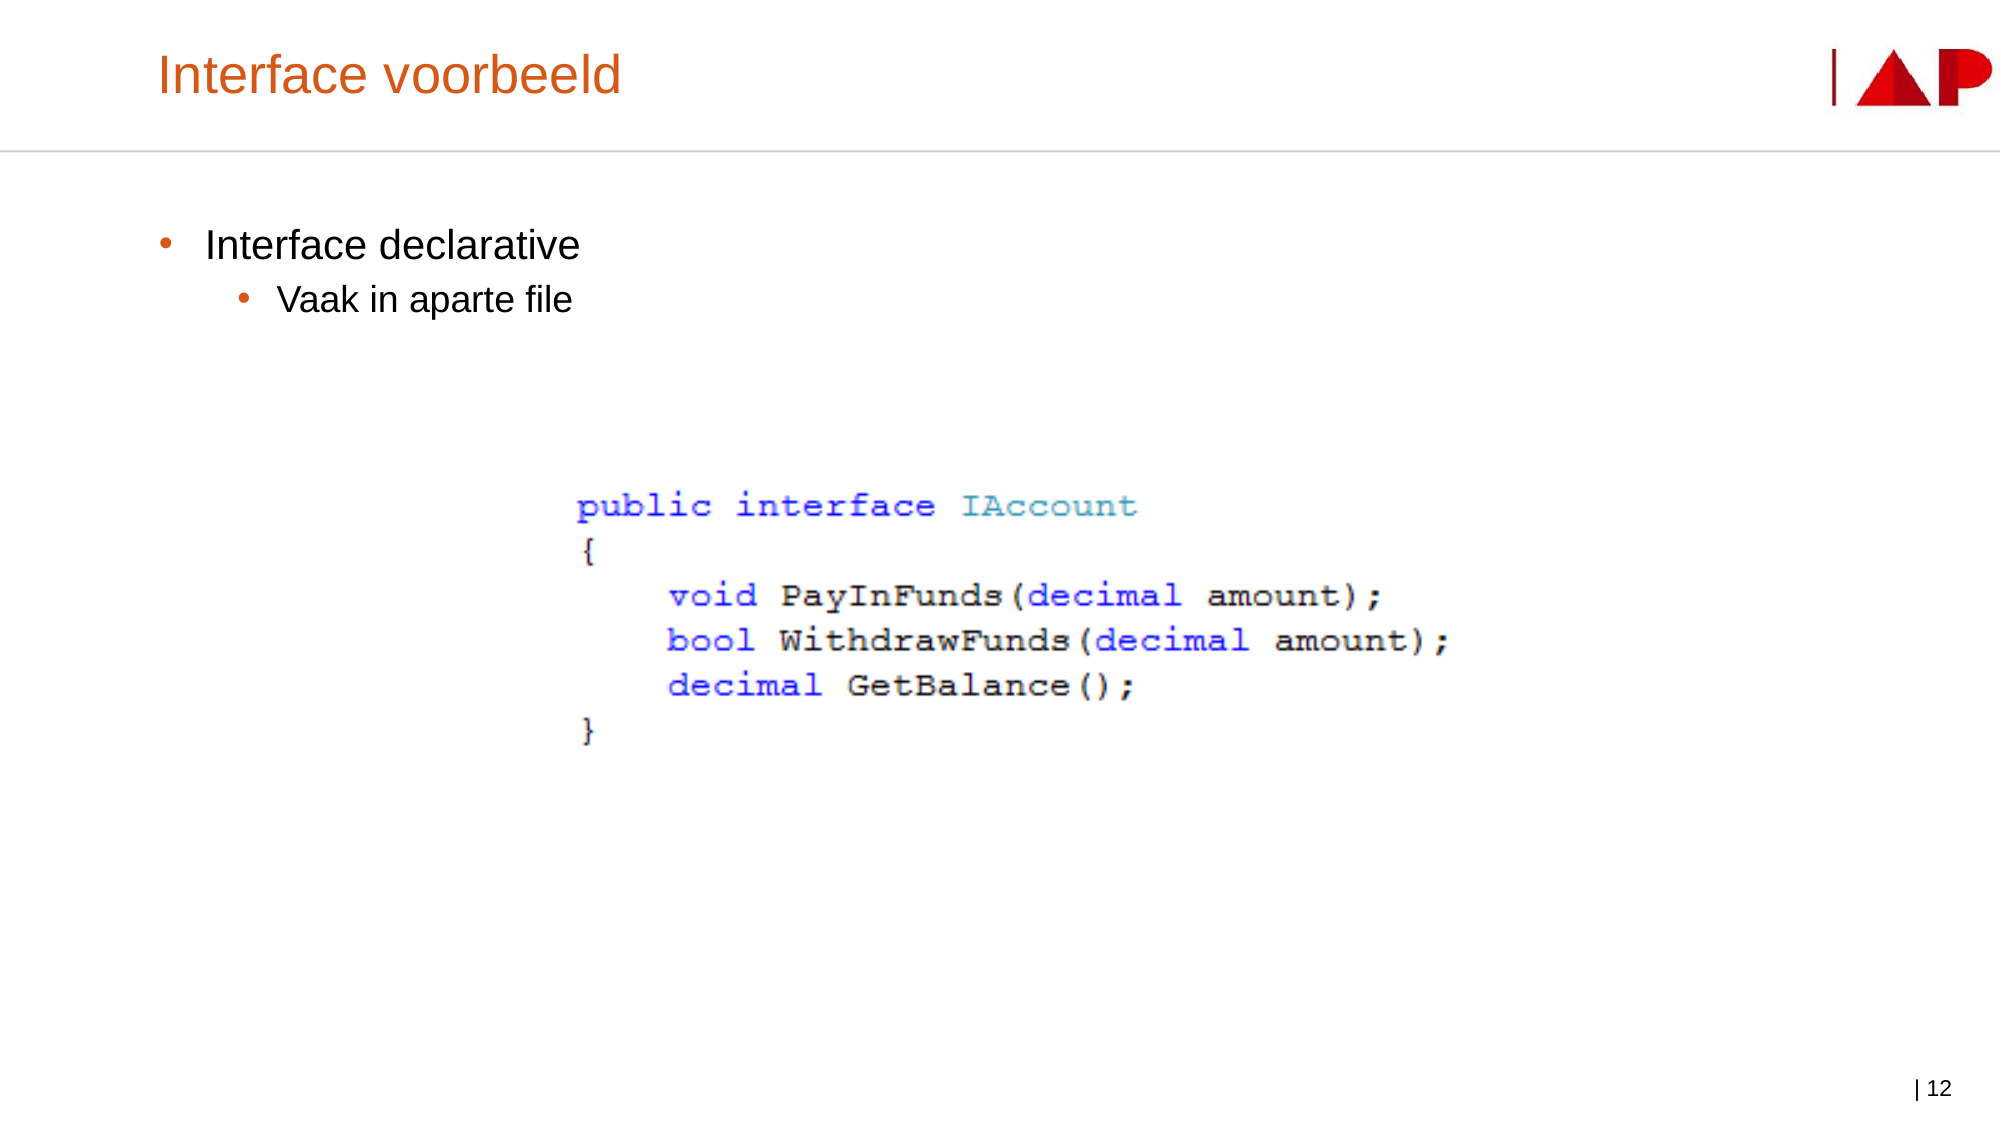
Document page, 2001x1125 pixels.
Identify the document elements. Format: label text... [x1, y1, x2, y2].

slide_number | 12 [1425, 1061, 1953, 1113]
list Interface declarative Vaak in aparte file [157, 217, 1955, 1023]
picture [563, 483, 1472, 757]
title Interface voorbeeld [157, 0, 1843, 152]
picture [1843, 10, 2000, 142]
